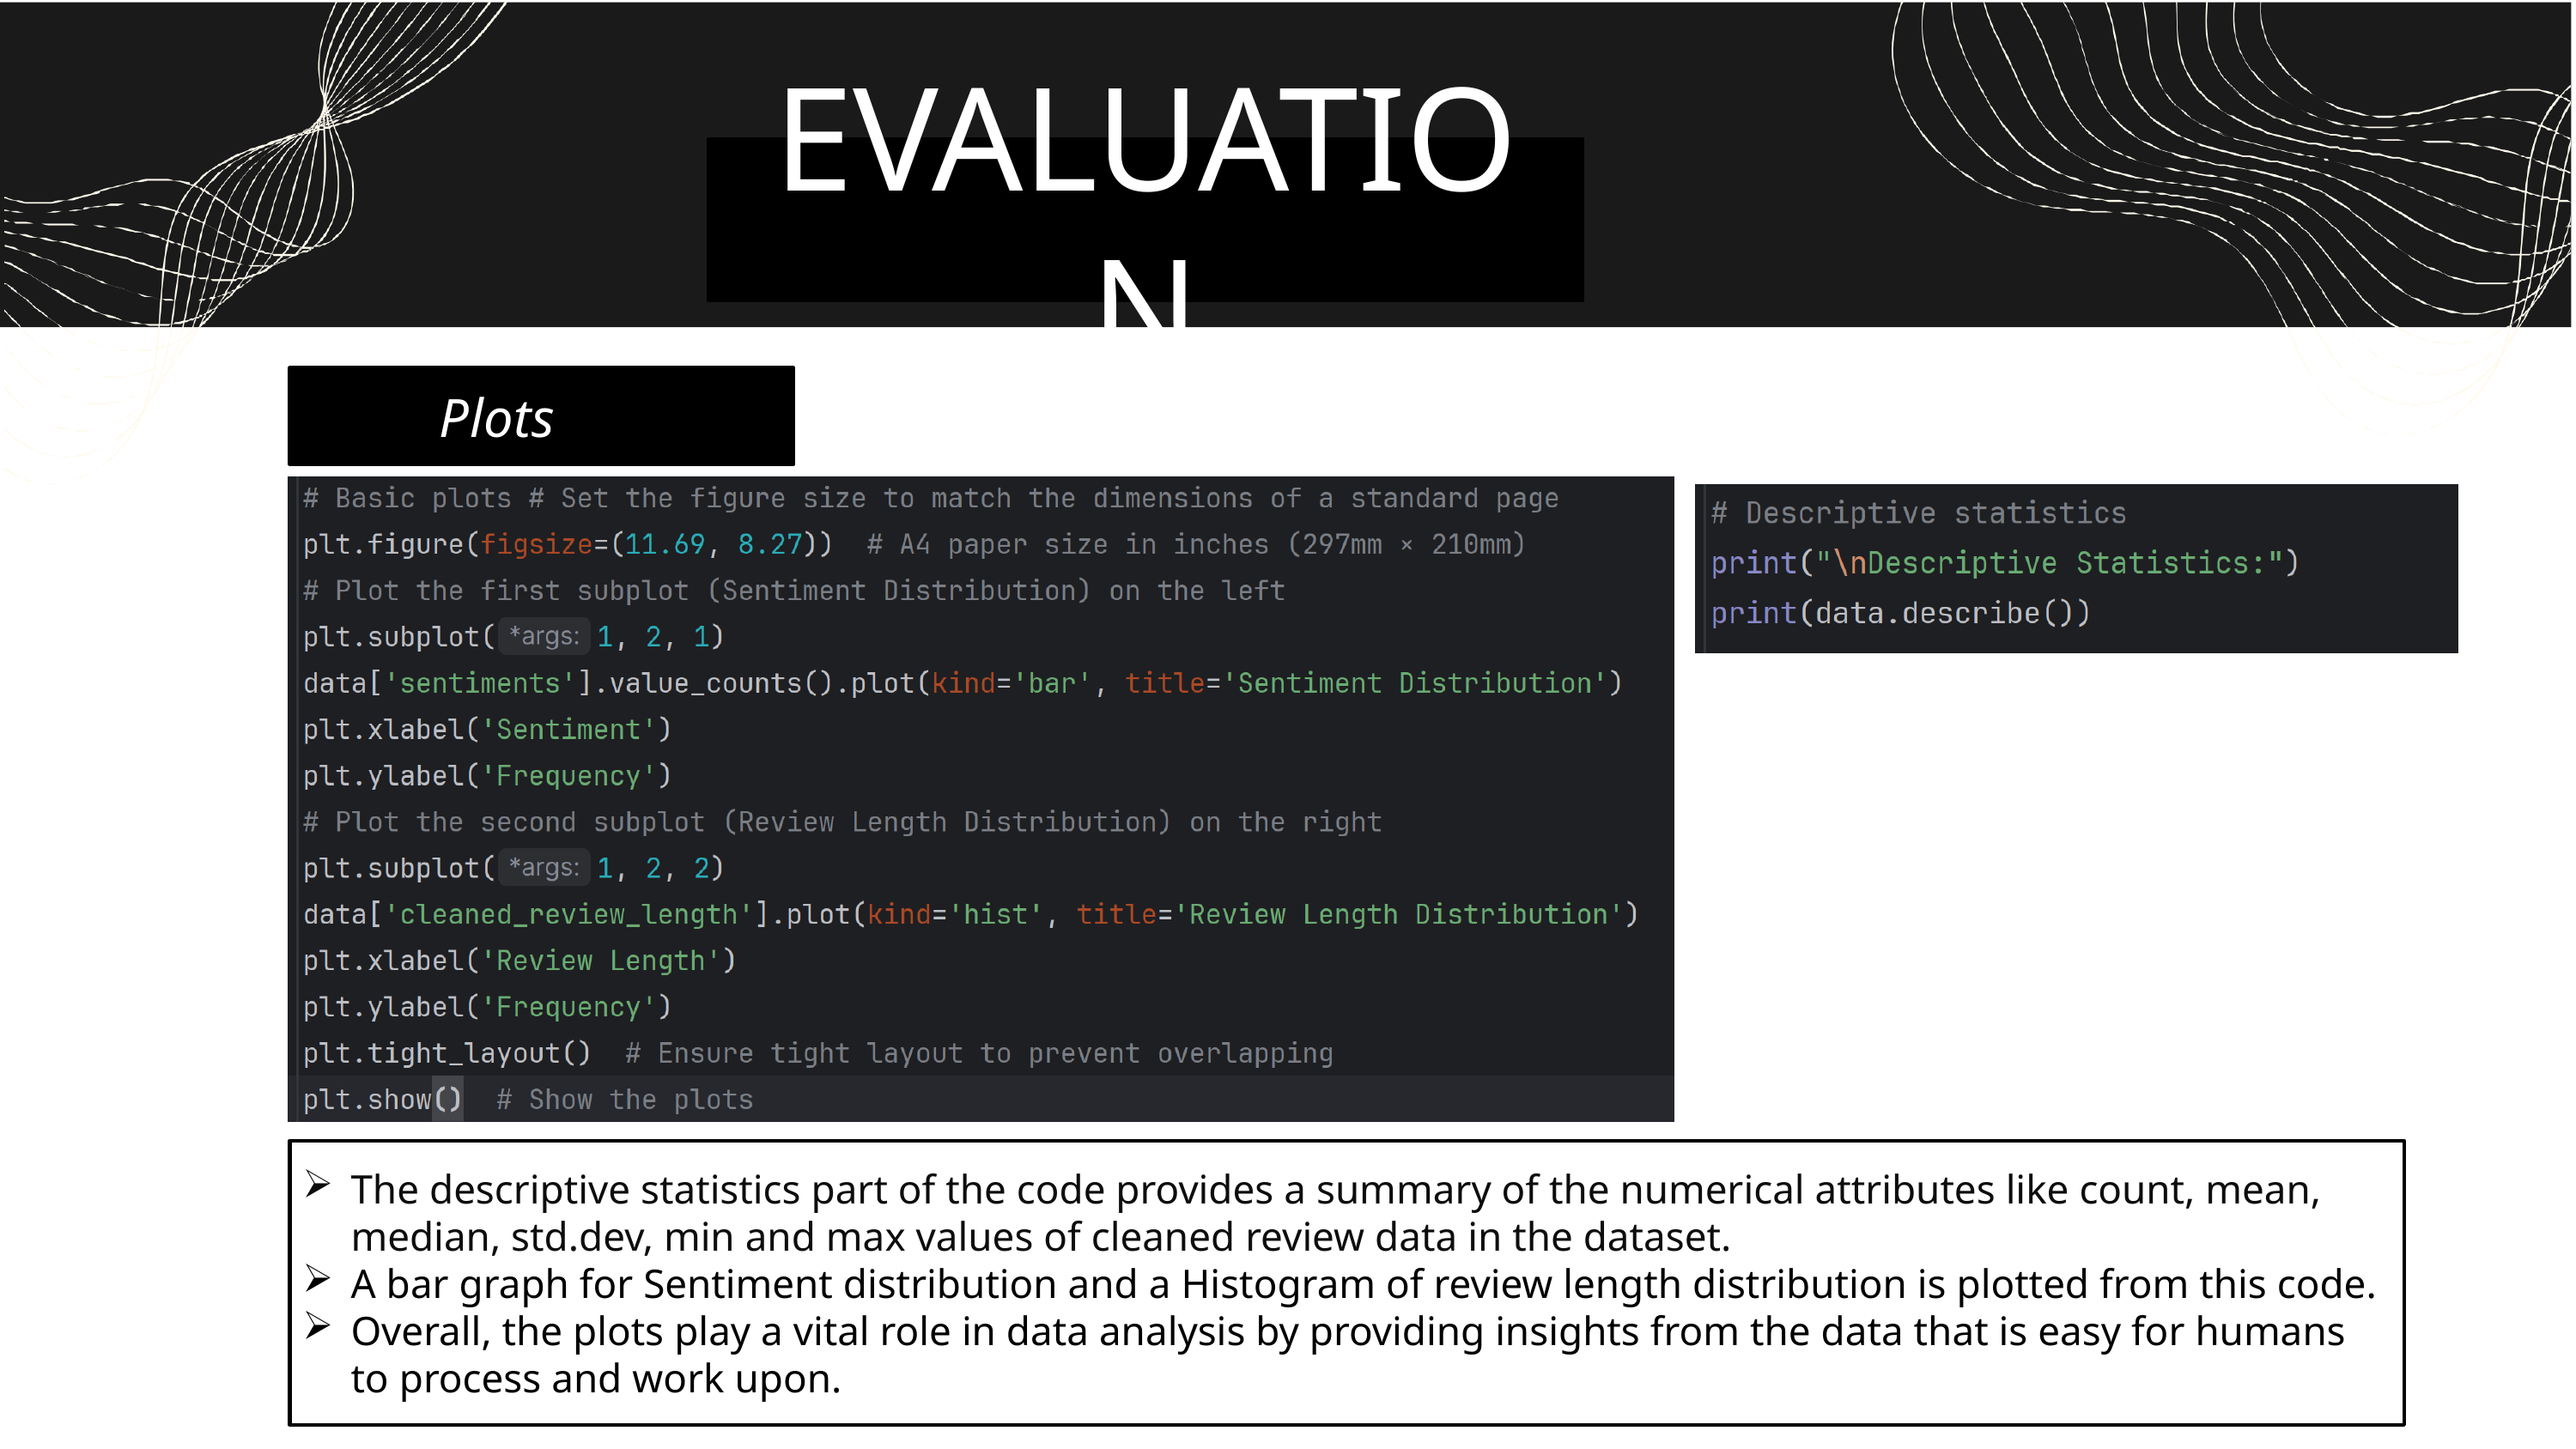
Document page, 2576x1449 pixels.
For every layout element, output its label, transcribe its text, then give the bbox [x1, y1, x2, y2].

picture [1695, 484, 2458, 653]
text_box Plots [513, 366, 795, 466]
text_box EVALUATION [707, 137, 1584, 302]
text_box [511, 2, 1889, 328]
text_box The descriptive statistics part of the code provides a summary of the numerical attributes like count, mean, median, std.dev, min and max values of cleaned review data in the dataset. A bar graph for Sentiment distribution and a Histogram of review length distribution is plotted from this code. Overall, the plots play a vital role in data analysis by providing insights from the data that is easy for humans to process and work upon. [288, 1139, 2406, 1427]
picture [1891, 1, 2572, 435]
picture [4, 0, 1674, 1123]
